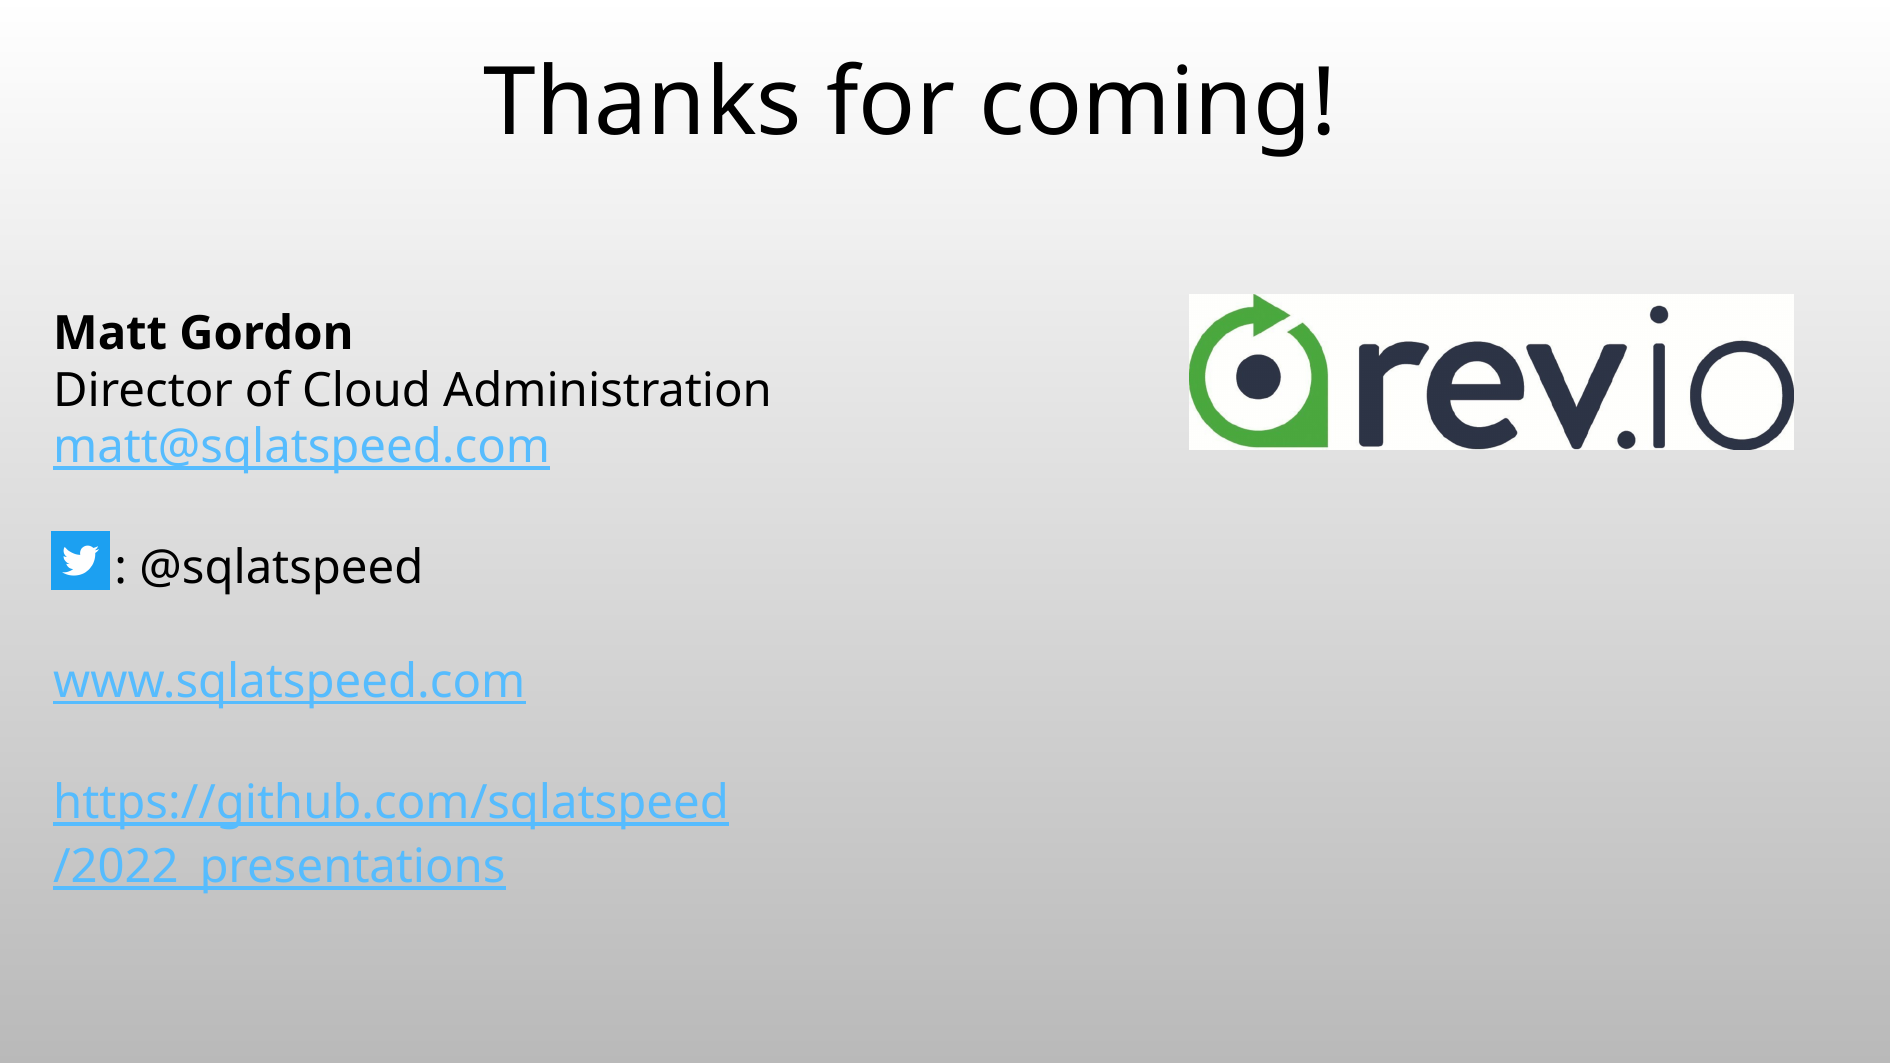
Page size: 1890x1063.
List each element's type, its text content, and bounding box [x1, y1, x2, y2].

picture [1188, 294, 1795, 450]
text_box Matt Gordon Director of Cloud Administration matt@sqlatspeed.com : @sqlatspeed www.sqlatspeed.com https://github.com/sqlatspeed/2022_presentations [38, 294, 1123, 907]
text_box Thanks for coming! [469, 32, 1421, 161]
picture [51, 531, 110, 590]
